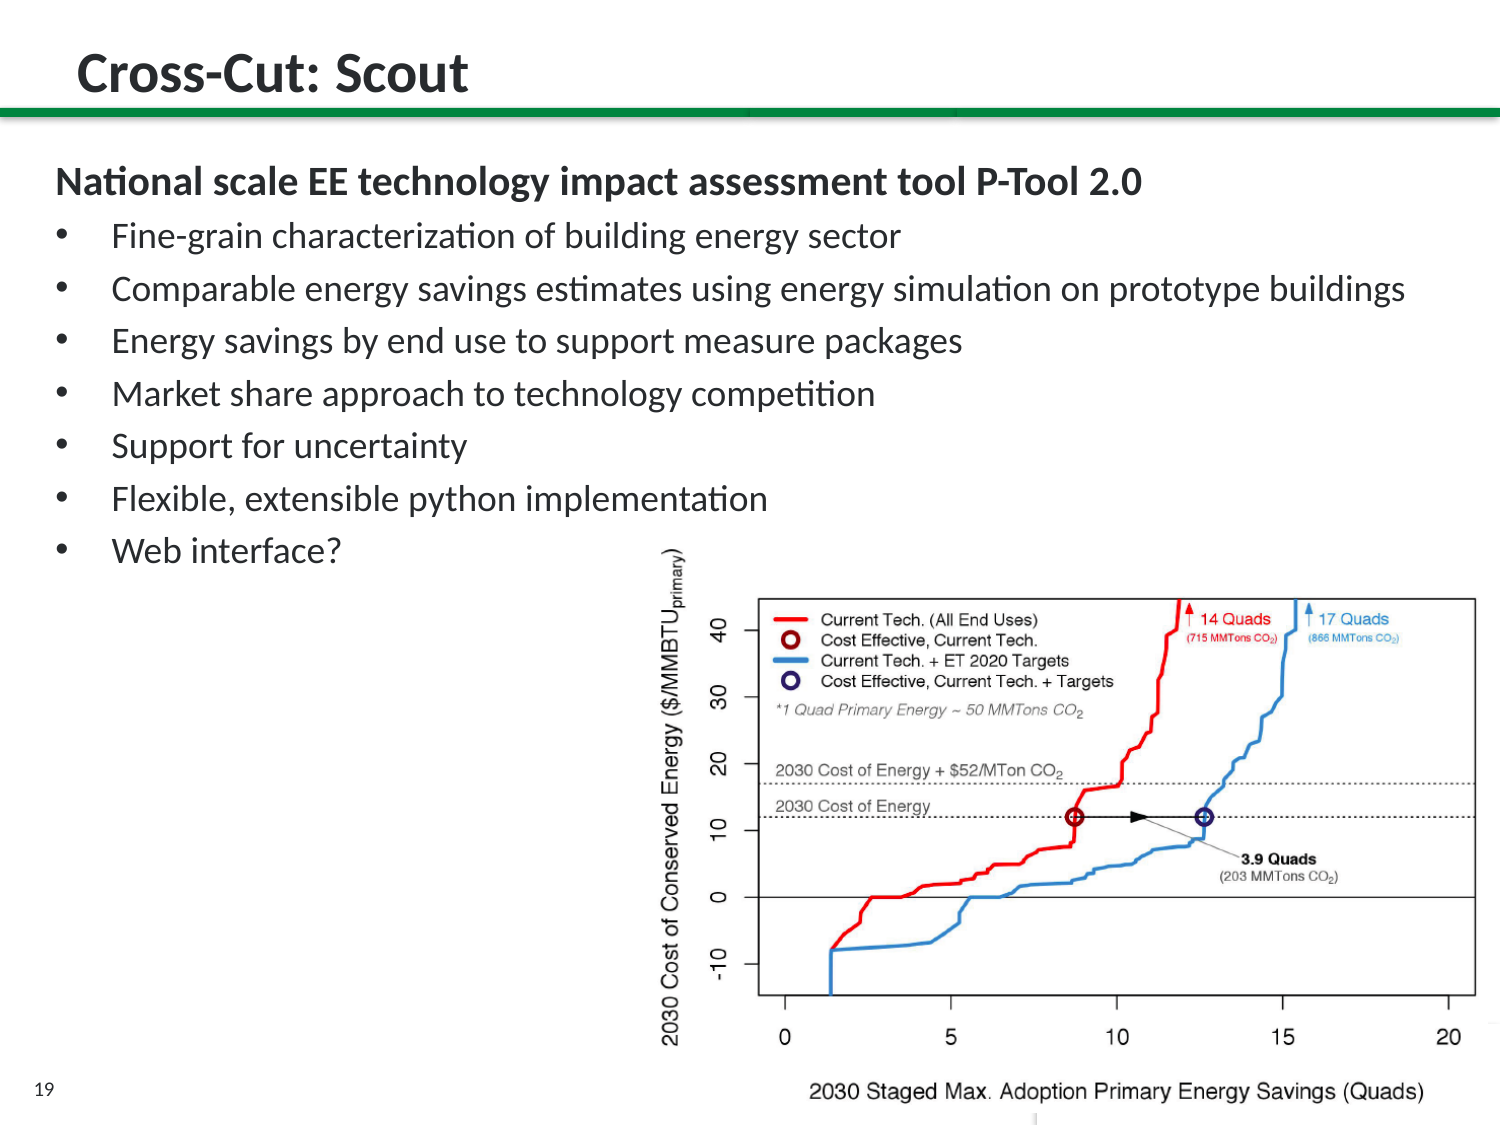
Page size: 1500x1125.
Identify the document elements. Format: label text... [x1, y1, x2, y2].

list National scale EE technology impact assessment tool P-Tool 2.0 Fine-grain characterization of building energy sector Comparable energy savings estimates using energy simulation on prototype buildings Energy savings by end use to support measure packages Market share approach to technology competition Support for uncertainty Flexible, extensible python implementation Web interface? [40, 146, 1500, 763]
text_box [1037, 1024, 1500, 1125]
text_box Cross-Cut: Scout [62, 0, 1500, 138]
picture [640, 533, 1488, 1113]
